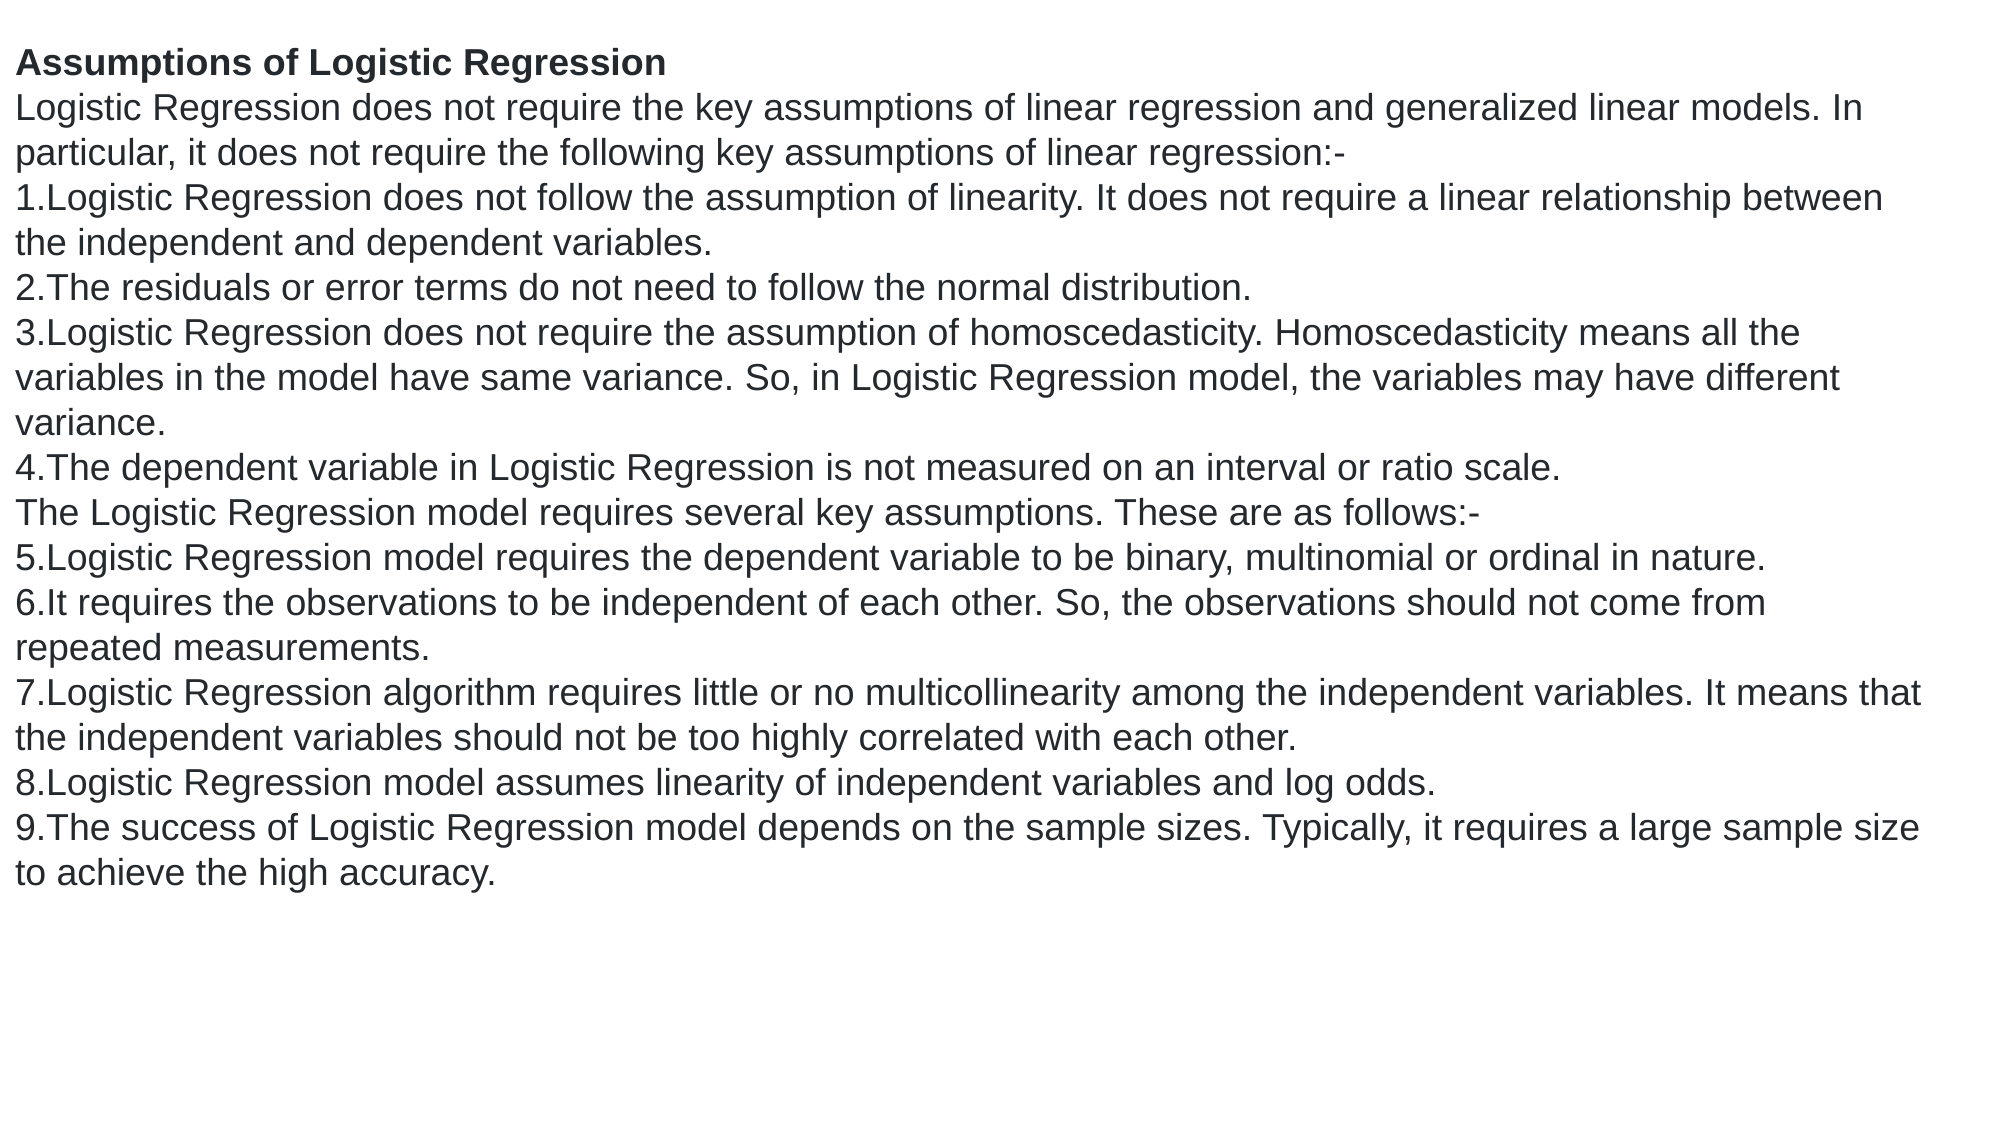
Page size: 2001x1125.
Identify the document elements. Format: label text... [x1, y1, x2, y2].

text_box Assumptions of Logistic Regression Logistic Regression does not require the key assumptions of linear regression and generalized linear models. In particular, it does not require the following key assumptions of linear regression:- Logistic Regression does not follow the assumption of linearity. It does not require a linear relationship between the independent and dependent variables. The residuals or error terms do not need to follow the normal distribution. Logistic Regression does not require the assumption of homoscedasticity. Homoscedasticity means all the variables in the model have same variance. So, in Logistic Regression model, the variables may have different variance. The dependent variable in Logistic Regression is not measured on an interval or ratio scale. The Logistic Regression model requires several key assumptions. These are as follows:- Logistic Regression model requires the dependent variable to be binary, multinomial or ordinal in nature. It requires the observations to be independent of each other. So, the observations should not come from repeated measurements. Logistic Regression algorithm requires little or no multicollinearity among the independent variables. It means that the independent variables should not be too highly correlated with each other. Logistic Regression model assumes linearity of independent variables and log odds. The success of Logistic Regression model depends on the sample sizes. Typically, it requires a large sample size to achieve the high accuracy. [0, 0, 1939, 901]
